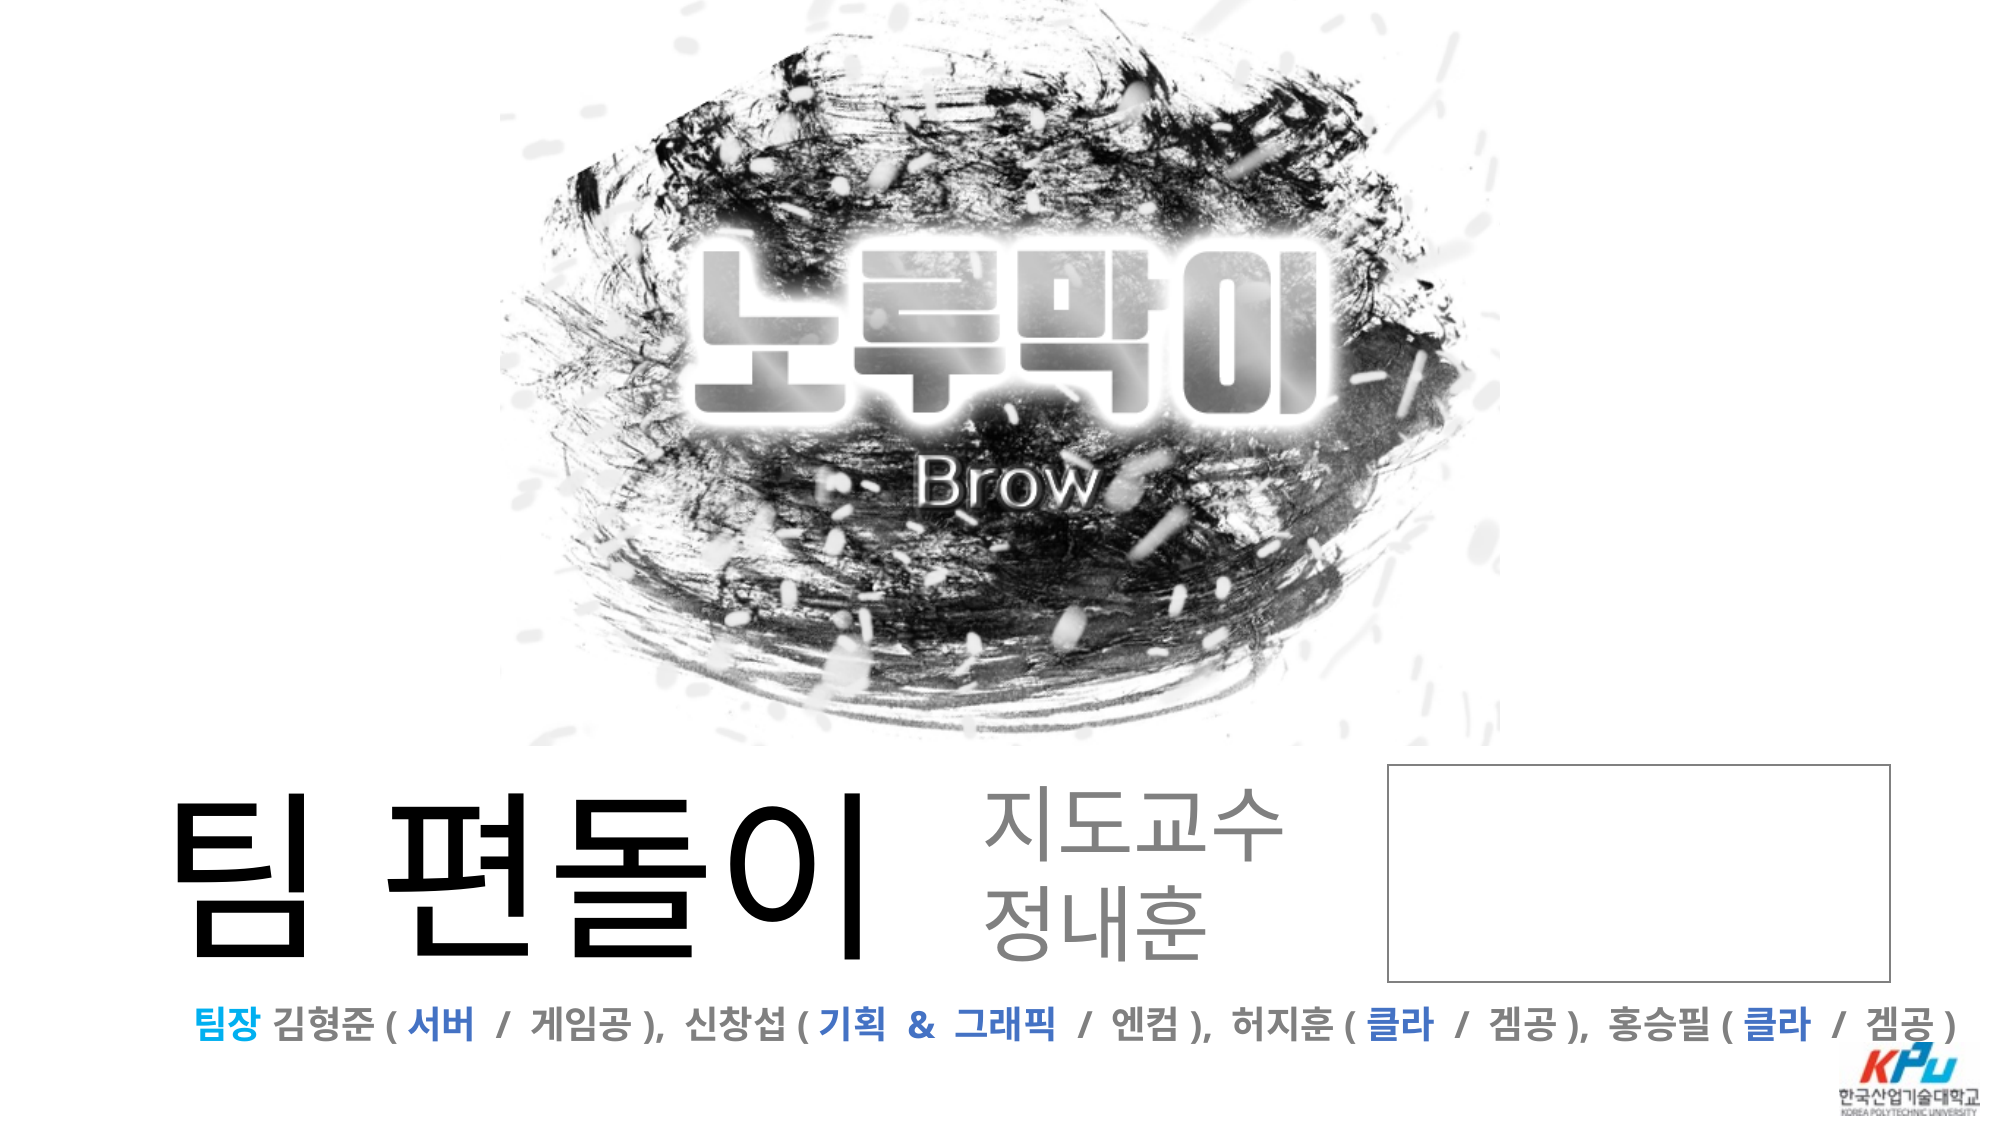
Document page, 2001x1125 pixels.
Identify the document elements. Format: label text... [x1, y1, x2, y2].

text_box 팀 편돌이 [144, 754, 1000, 989]
text_box 지도교수 정내훈 [966, 764, 1354, 980]
picture [499, 0, 1500, 746]
picture [1839, 1054, 1980, 1116]
picture [1907, 1054, 1921, 1060]
text_box 팀장 김형준(서버 / 게임공), 신창섭(기획 & 그래픽 / 엔컴), 허지훈(클라 / 겜공), 홍승필(클라 / 겜공) [178, 993, 2000, 1054]
text_box [1387, 764, 1891, 983]
